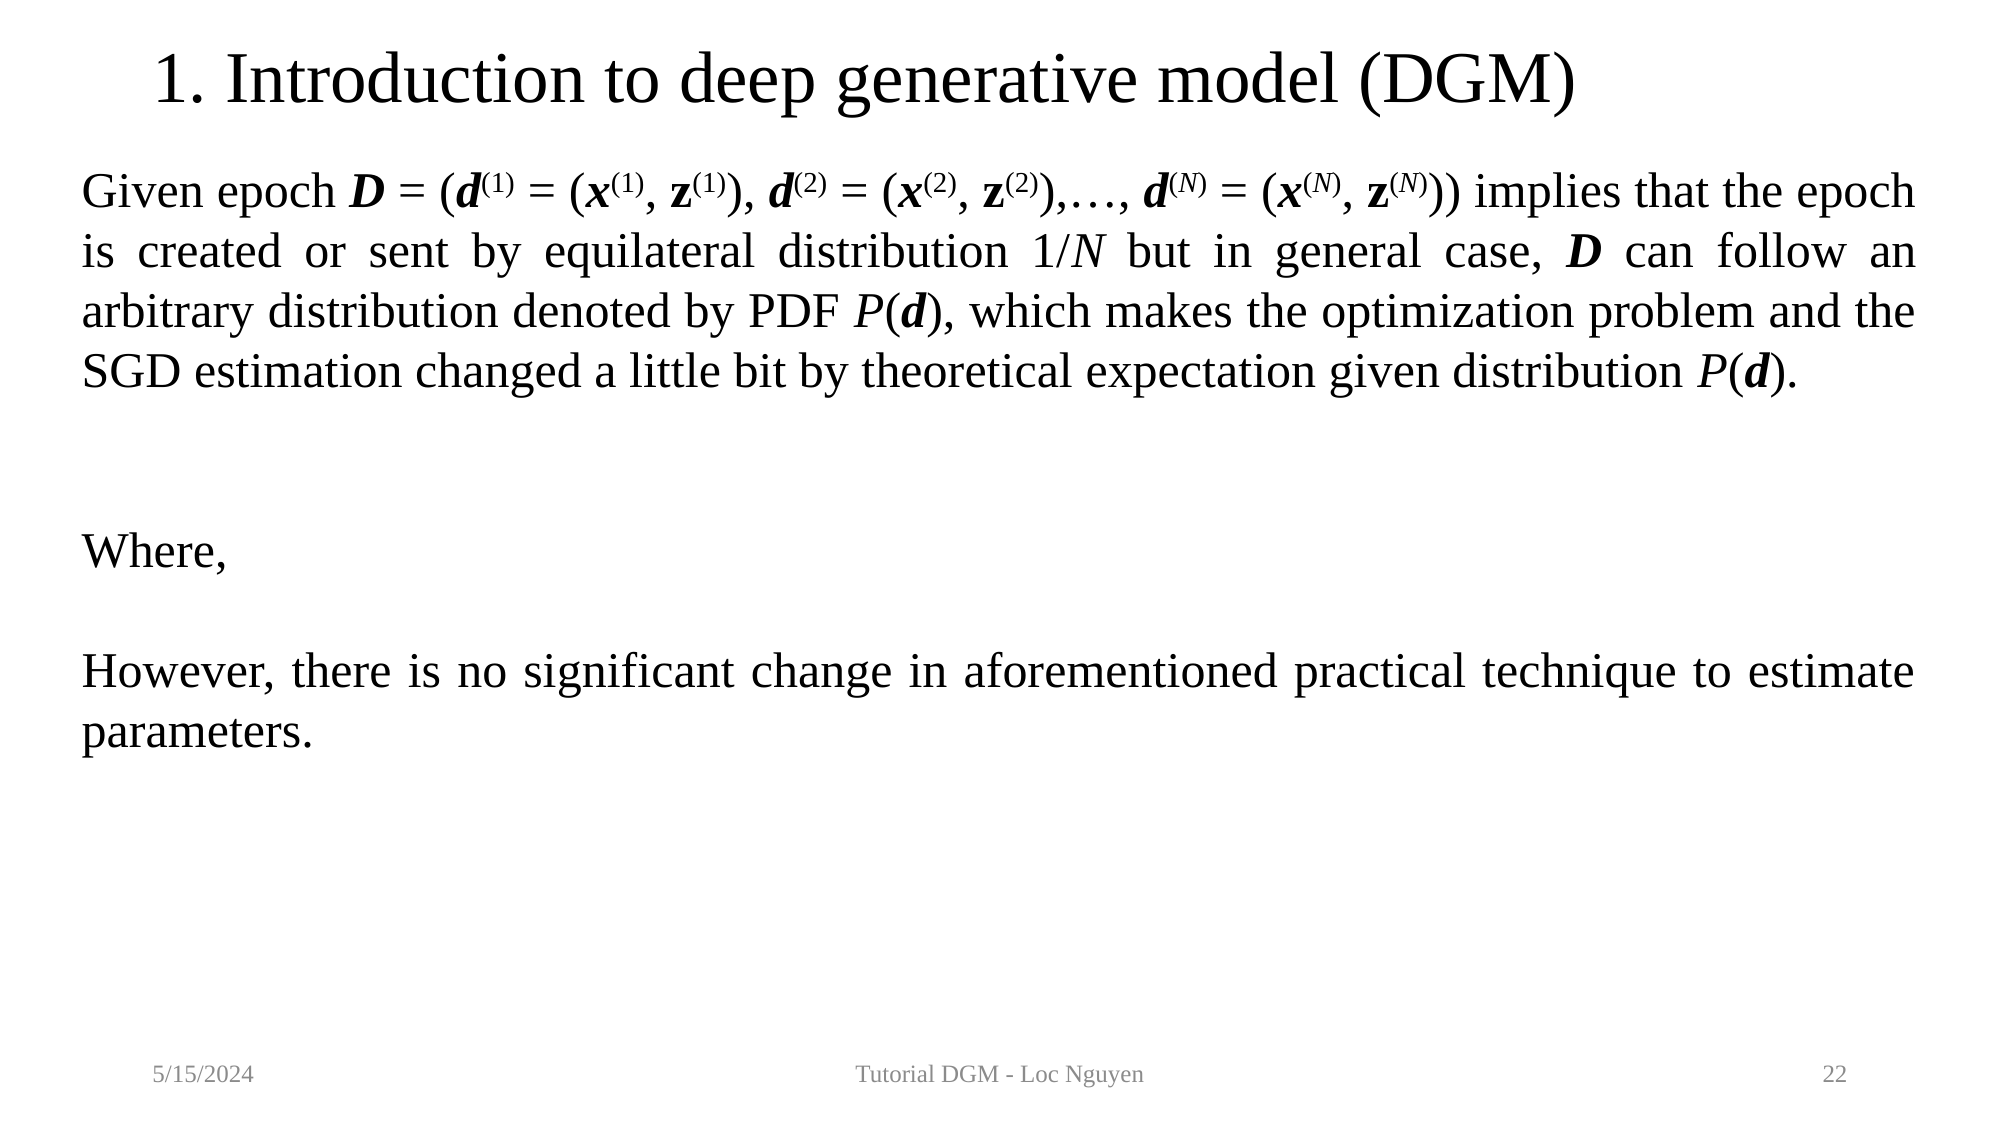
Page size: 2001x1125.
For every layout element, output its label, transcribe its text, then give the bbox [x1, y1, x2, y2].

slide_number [137, 1042, 588, 1103]
slide_number 22 [1412, 1042, 1863, 1103]
footer Tutorial DGM - Loc Nguyen [662, 1042, 1338, 1103]
title 1. Introduction to deep generative model (DGM) [137, 19, 1863, 128]
